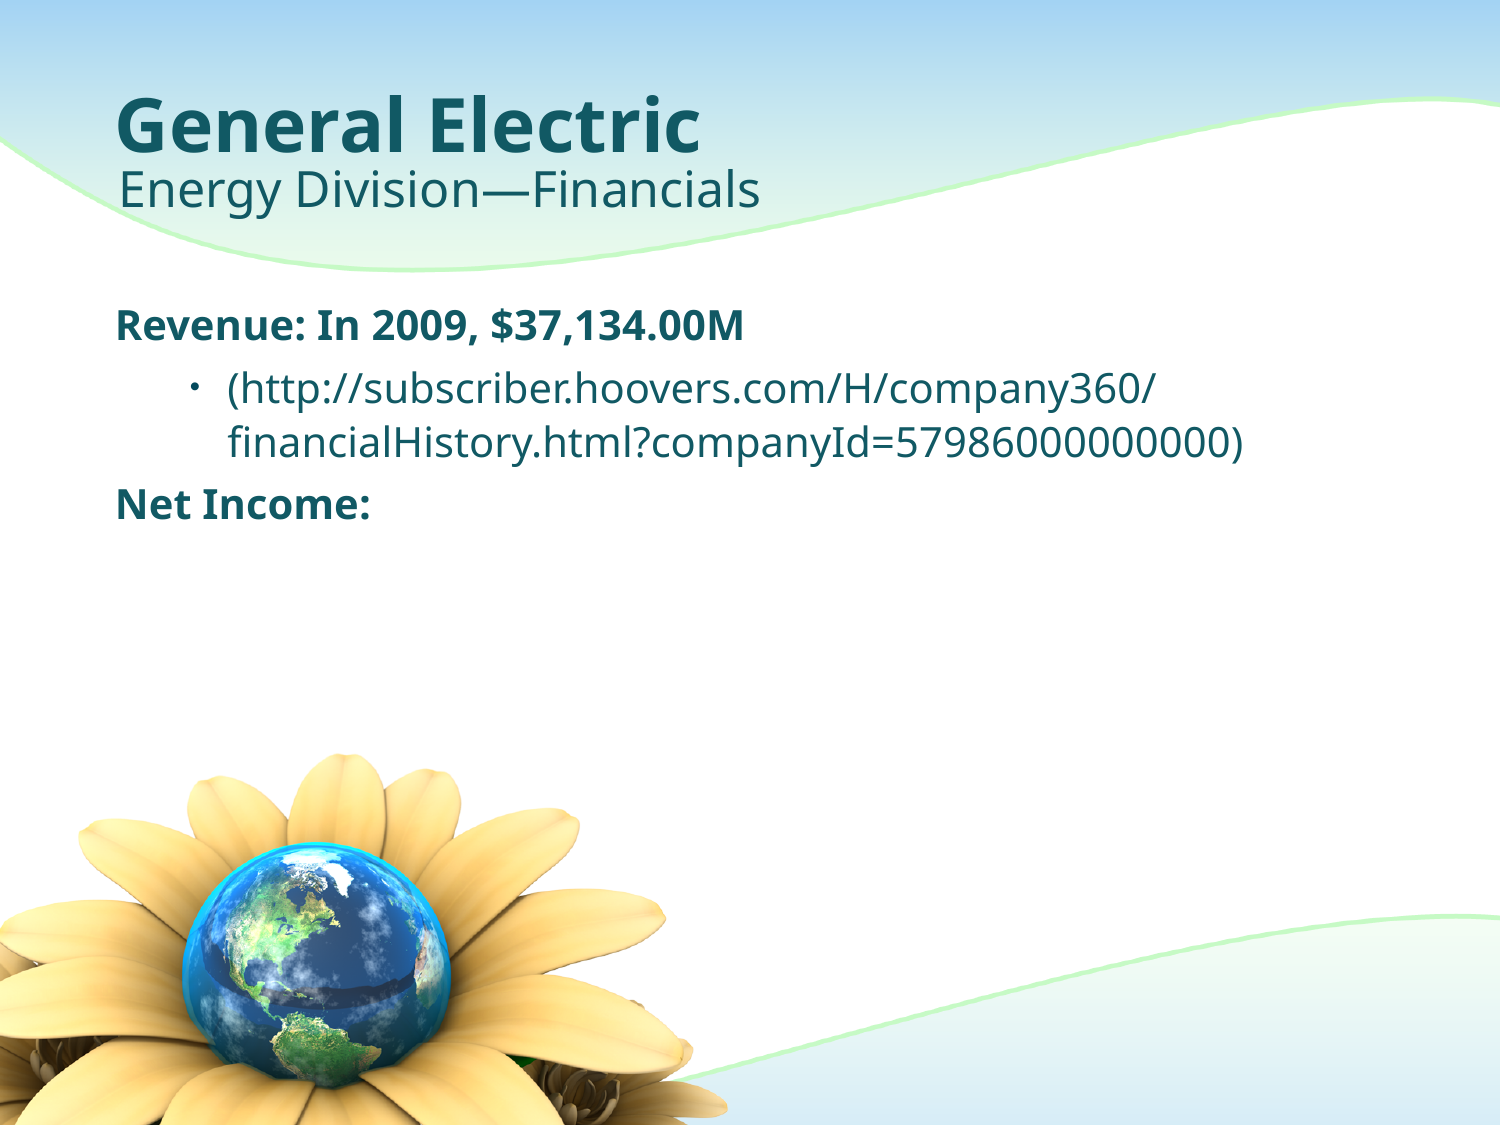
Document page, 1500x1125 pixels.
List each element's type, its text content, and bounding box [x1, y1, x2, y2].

title General Electric [99, 70, 1450, 176]
list Energy Division—Financials [103, 149, 1441, 225]
picture [0, 0, 1500, 1125]
list Revenue: In 2009, $37,134.00M (http://subscriber.hoovers.com/H/company360/financialHistory.html?companyId=57986000000000) Net Income: [99, 287, 1450, 1005]
